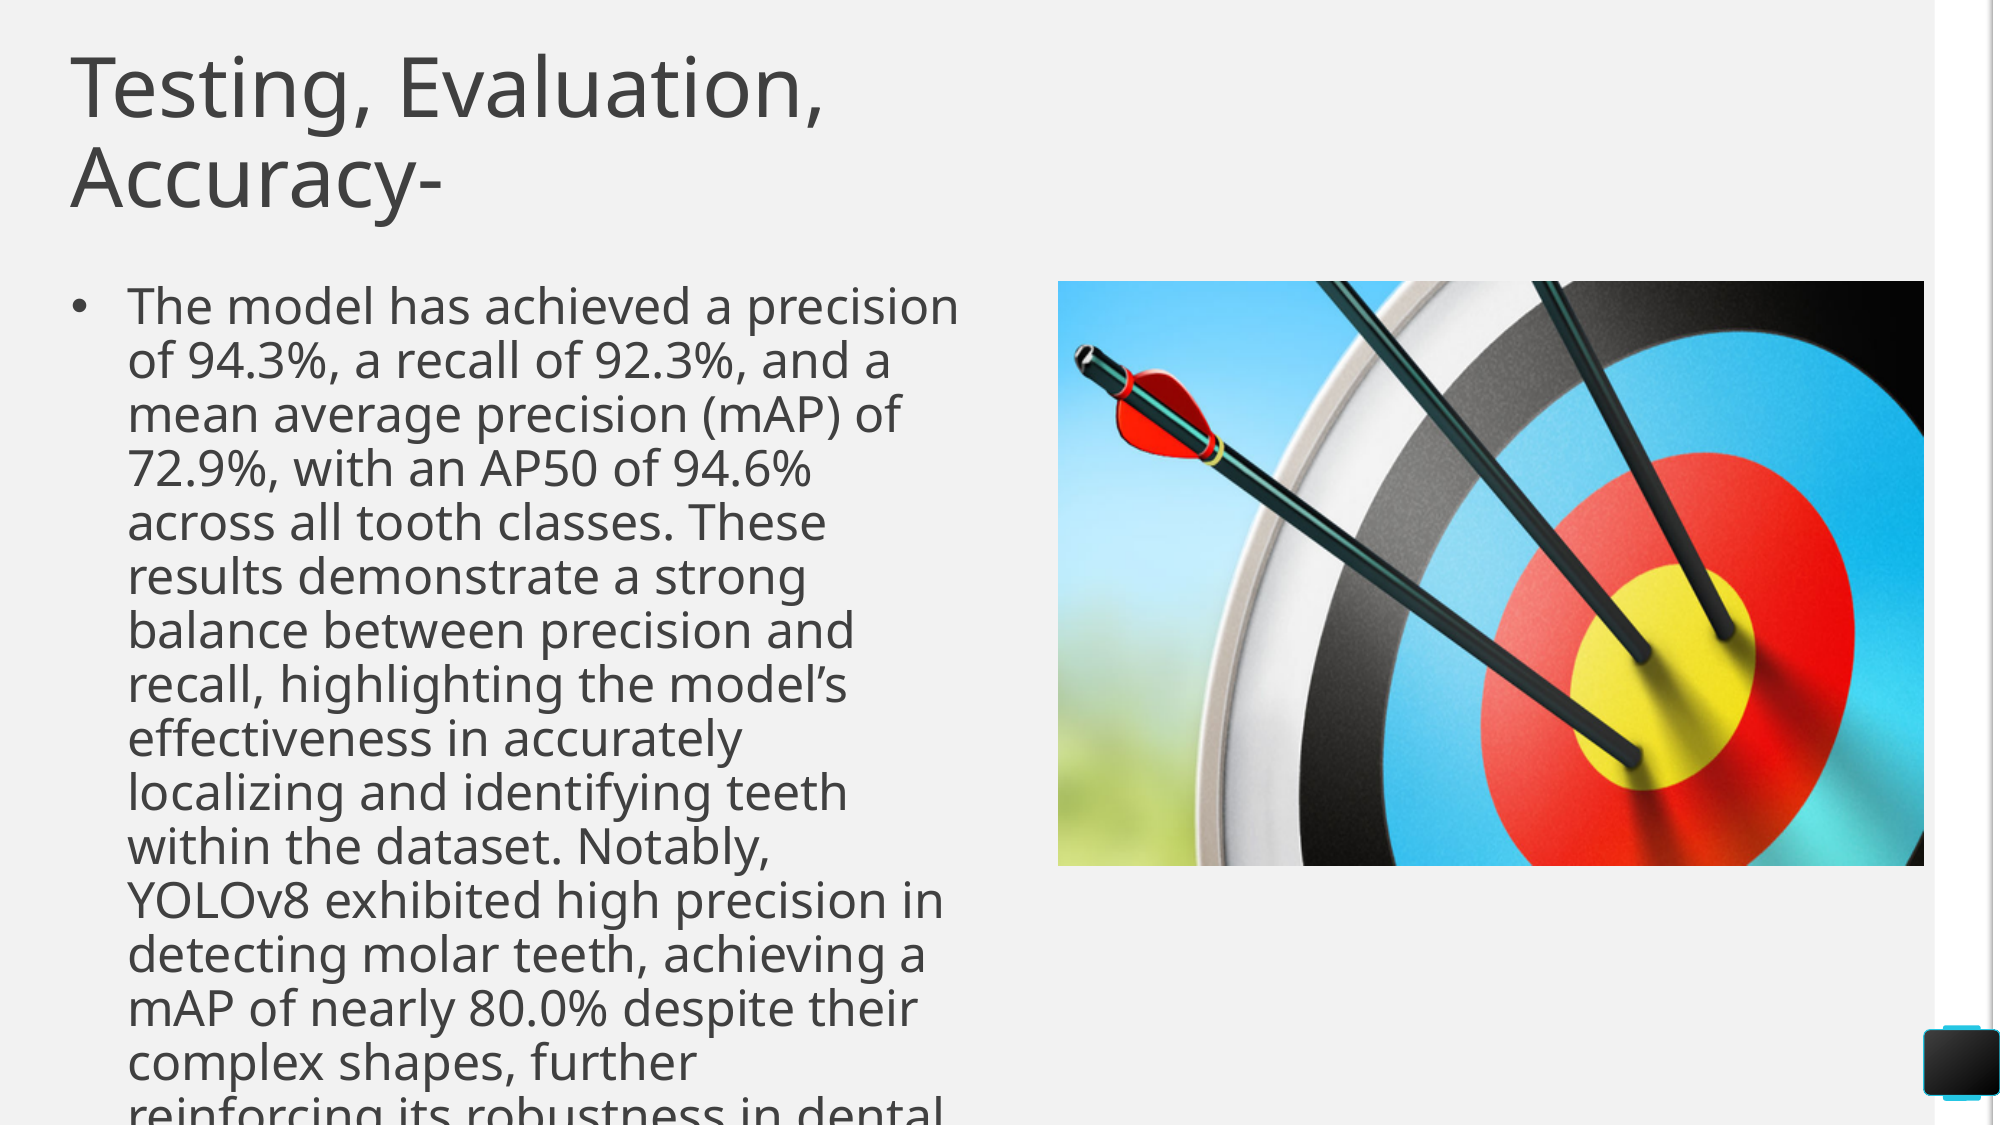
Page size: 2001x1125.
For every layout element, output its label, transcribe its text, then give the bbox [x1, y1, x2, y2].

list The model has achieved a precision of 94.3%, a recall of 92.3%, and a mean average precision (mAP) of 72.9%, with an AP50 of 94.6% across all tooth classes. These results demonstrate a strong balance between precision and recall, highlighting the model’s effectiveness in accurately localizing and identifying teeth within the dataset. Notably, YOLOv8 exhibited high precision in detecting molar teeth, achieving a mAP of nearly 80.0% despite their complex shapes, further reinforcing its robustness in dental image analysis. [70, 281, 969, 1030]
picture [1058, 281, 1924, 866]
title Testing, Evaluation, Accuracy- [70, 128, 969, 142]
slide_number [1923, 1029, 2000, 1096]
